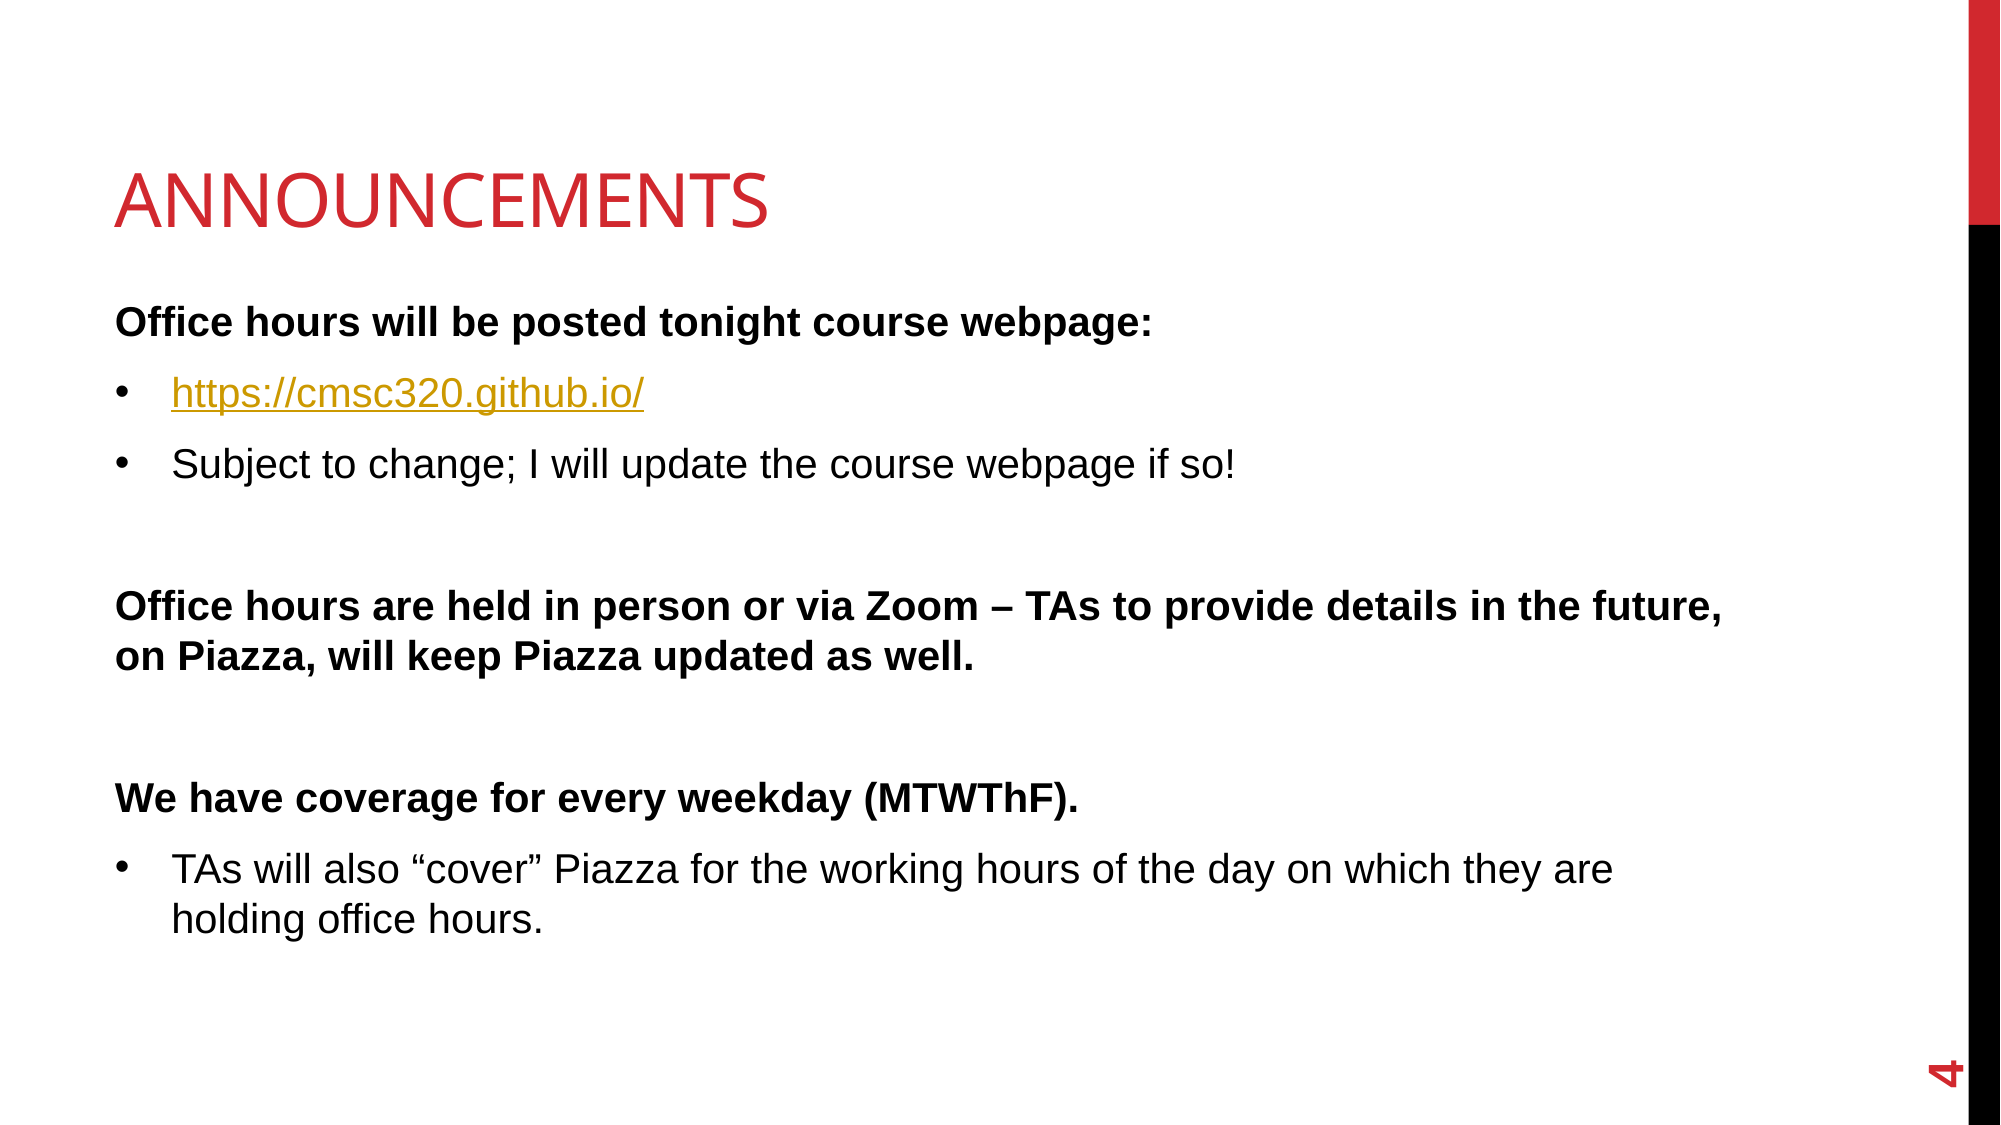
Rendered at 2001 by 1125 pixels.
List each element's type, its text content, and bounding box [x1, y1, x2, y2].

title Announcements [99, 25, 1367, 250]
list Office hours will be posted tonight course webpage: https://cmsc320.github.io/ Subject to change; I will update the course webpage if so! Office hours are held in person or via Zoom – TAs to provide details in the future, on Piazza, will keep Piazza updated as well. We have coverage for every weekday (MTWThF). TAs will also “cover” Piazza for the working hours of the day on which they are holding office hours. [99, 287, 1767, 1005]
slide_number 4 [1903, 887, 1984, 1104]
